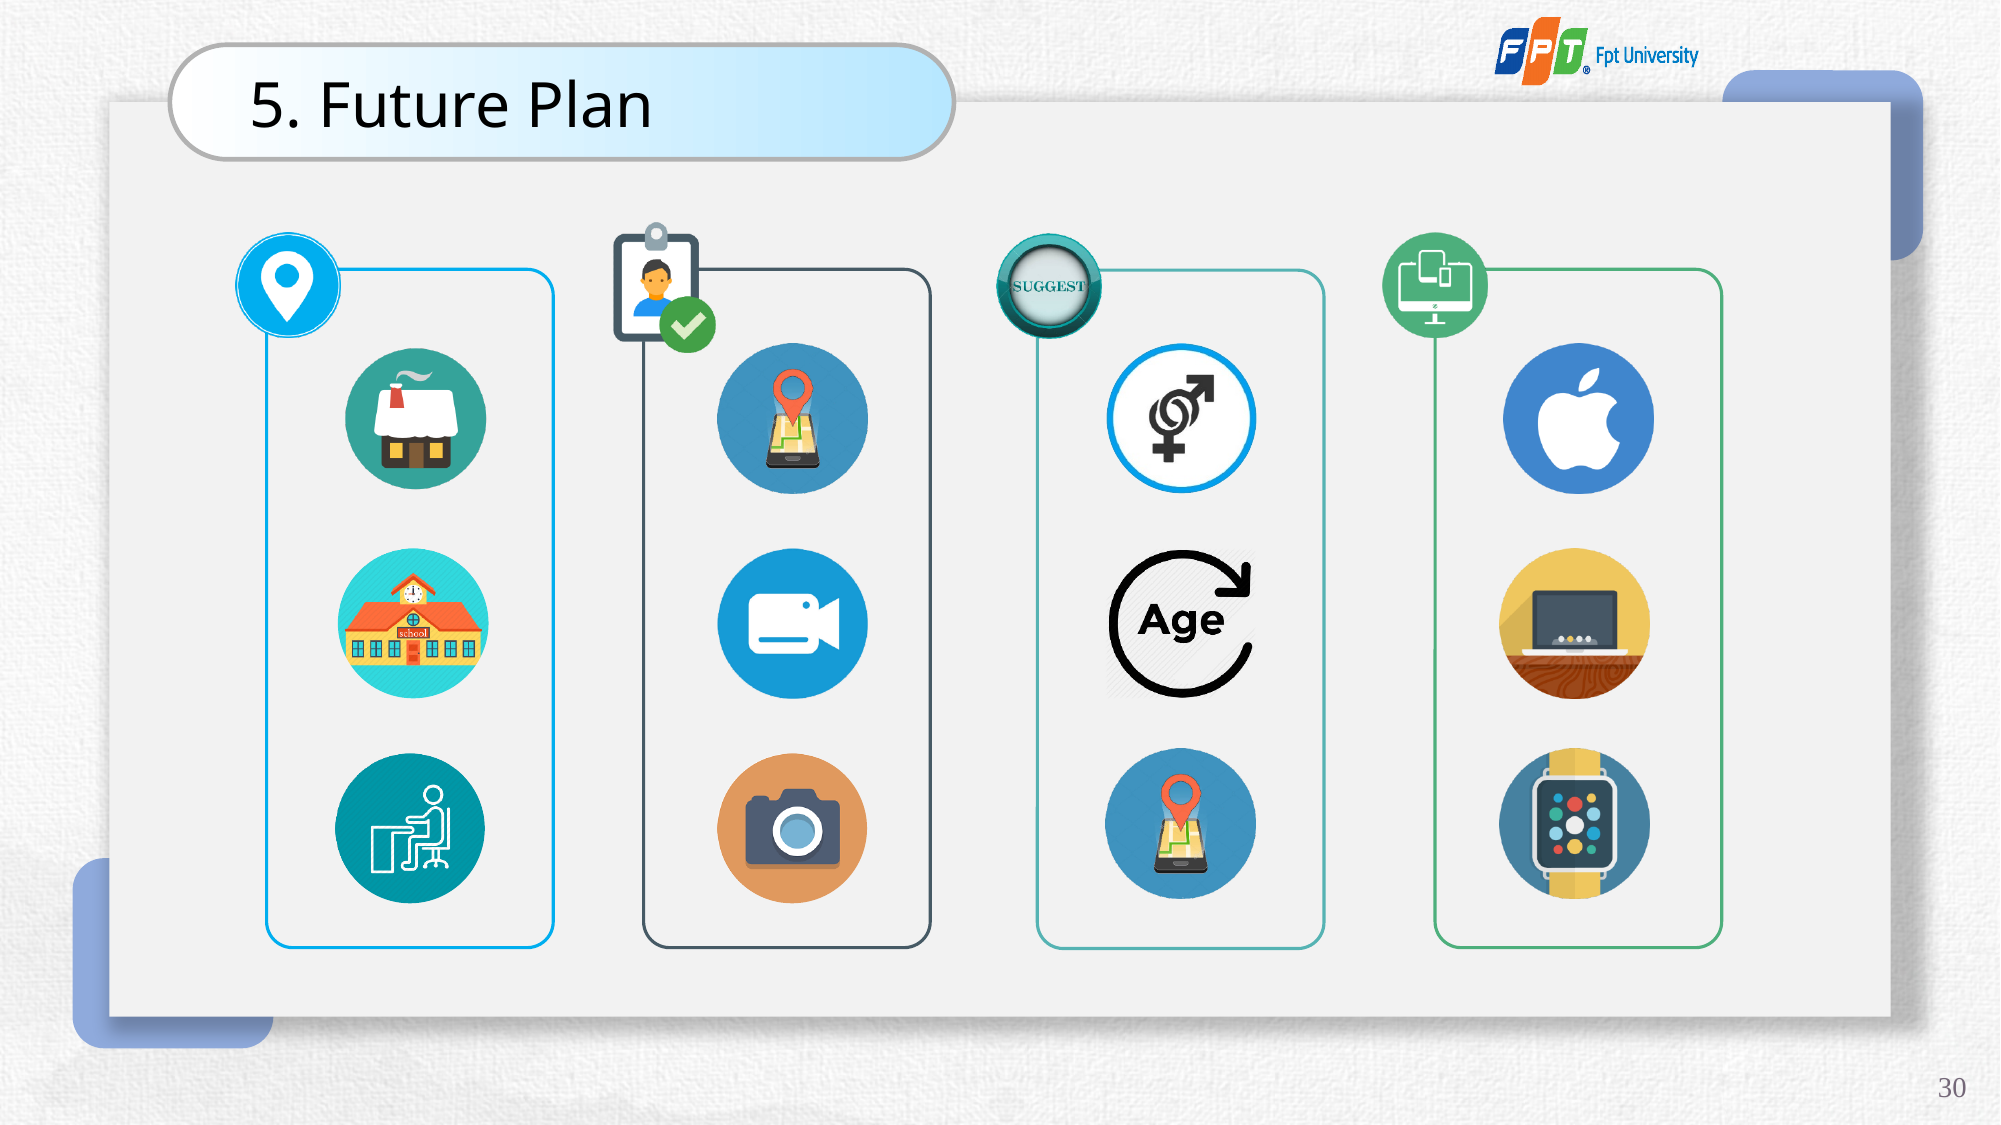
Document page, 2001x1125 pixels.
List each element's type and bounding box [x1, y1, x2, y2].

text_box [996, 233, 1324, 949]
picture [0, 0, 2000, 1125]
text_box [1382, 232, 1722, 948]
text_box [613, 222, 931, 948]
